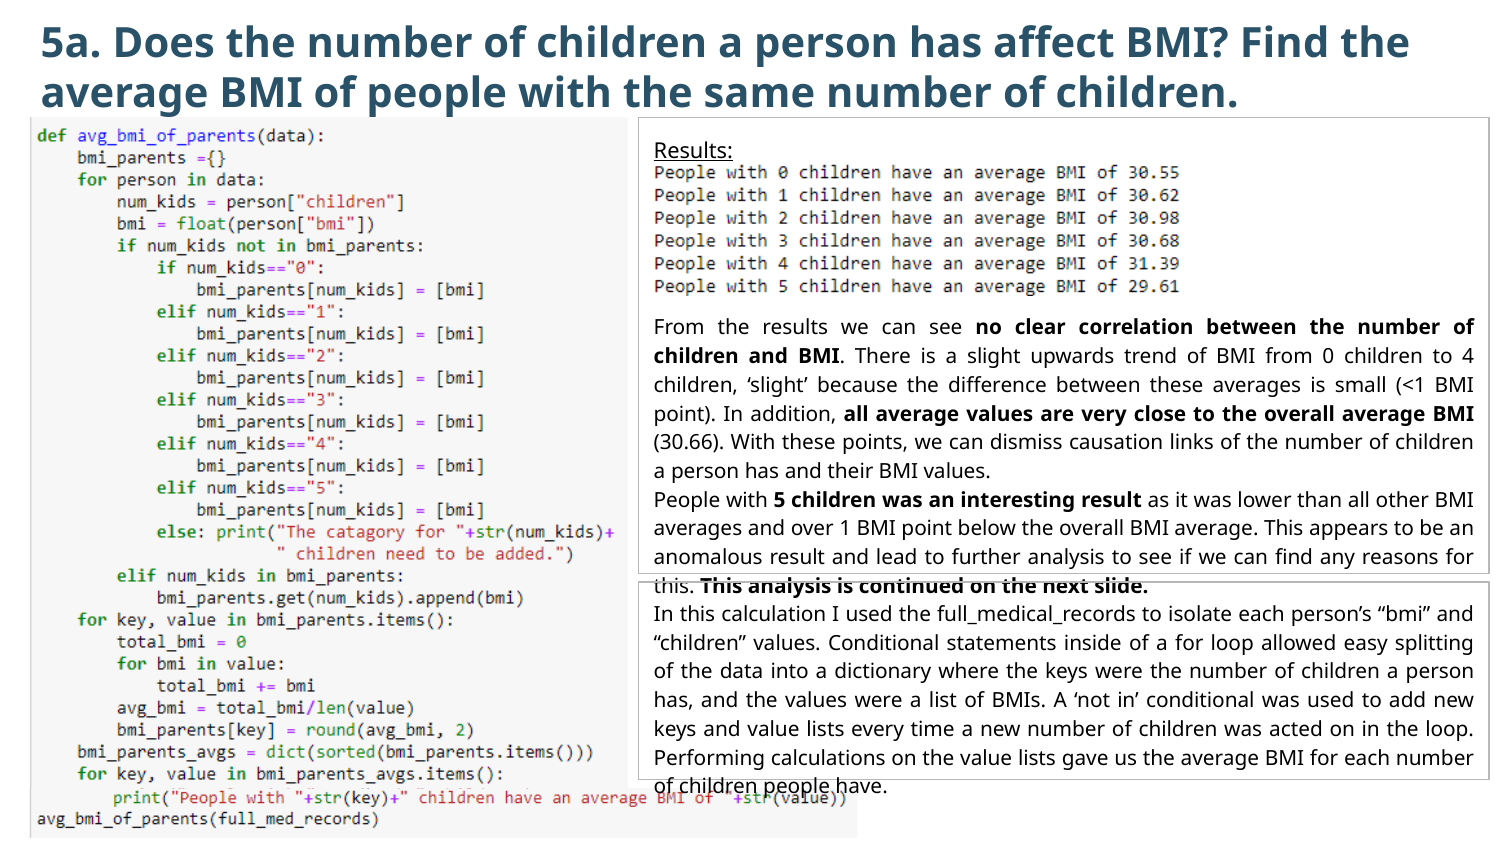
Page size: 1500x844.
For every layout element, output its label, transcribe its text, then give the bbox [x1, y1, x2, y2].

text_box 5a. Does the number of children a person has affect BMI? Find the average BMI of people with the same number of children. [25, 11, 1455, 131]
text_box In this calculation I used the full_medical_records to isolate each person’s “bmi” and “children” values. Conditional statements inside of a for loop allowed easy splitting of the data into a dictionary where the keys were the number of children a person has, and the values were a list of BMIs. A ‘not in’ conditional was used to add new keys and value lists every time a new number of children was acted on in the loop. Performing calculations on the value lists gave us the average BMI for each number of children people have. [638, 582, 1489, 780]
picture [25, 117, 858, 838]
text_box Results: From the results we can see no clear correlation between the number of children and BMI. There is a slight upwards trend of BMI from 0 children to 4 children, ‘slight’ because the difference between these averages is small (<1 BMI point). In addition, all average values are very close to the overall average BMI (30.66). With these points, we can dismiss causation links of the number of children a person has and their BMI values. People with 5 children was an interesting result as it was lower than all other BMI averages and over 1 BMI point below the overall BMI average. This appears to be an anomalous result and lead to further analysis to see if we can find any reasons for this. This analysis is continued on the next slide. [638, 117, 1489, 574]
picture [647, 162, 1227, 296]
